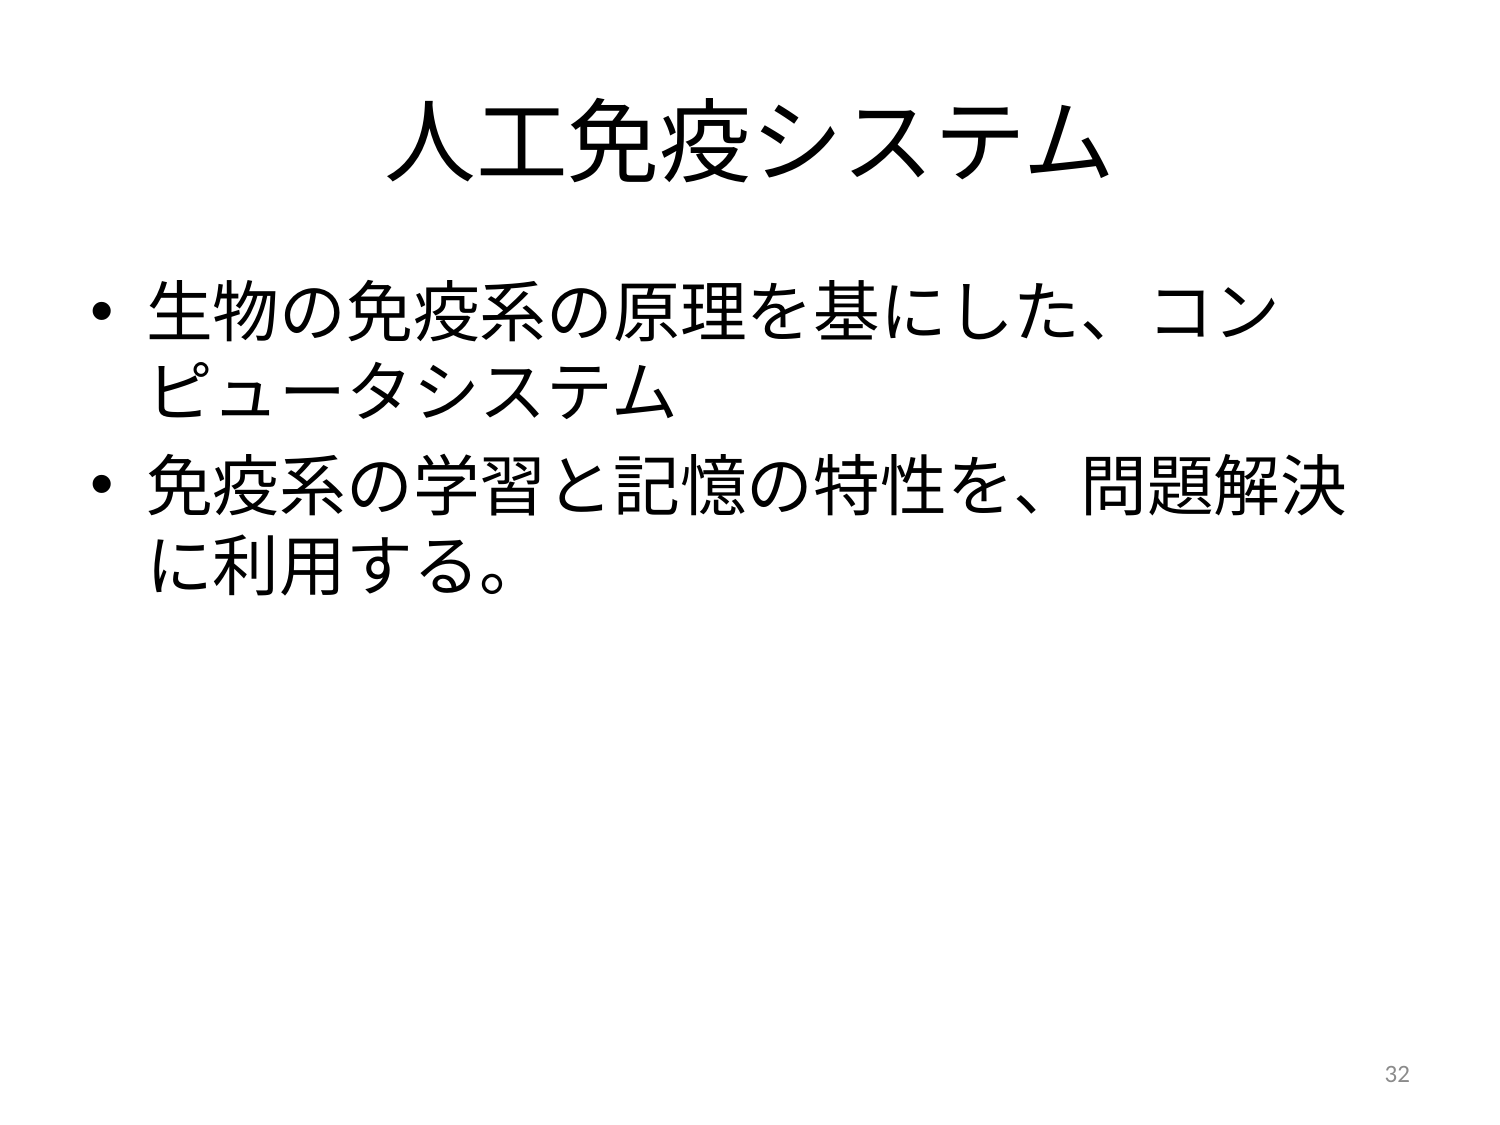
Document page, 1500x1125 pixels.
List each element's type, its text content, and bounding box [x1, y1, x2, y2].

list 生物の免疫系の原理を基にした、コンピュータシステム 免疫系の学習と記憶の特性を、問題解決に利用する。 [75, 262, 1425, 1005]
slide_number 32 [1074, 1042, 1425, 1103]
title 人工免疫システム [75, 45, 1425, 233]
